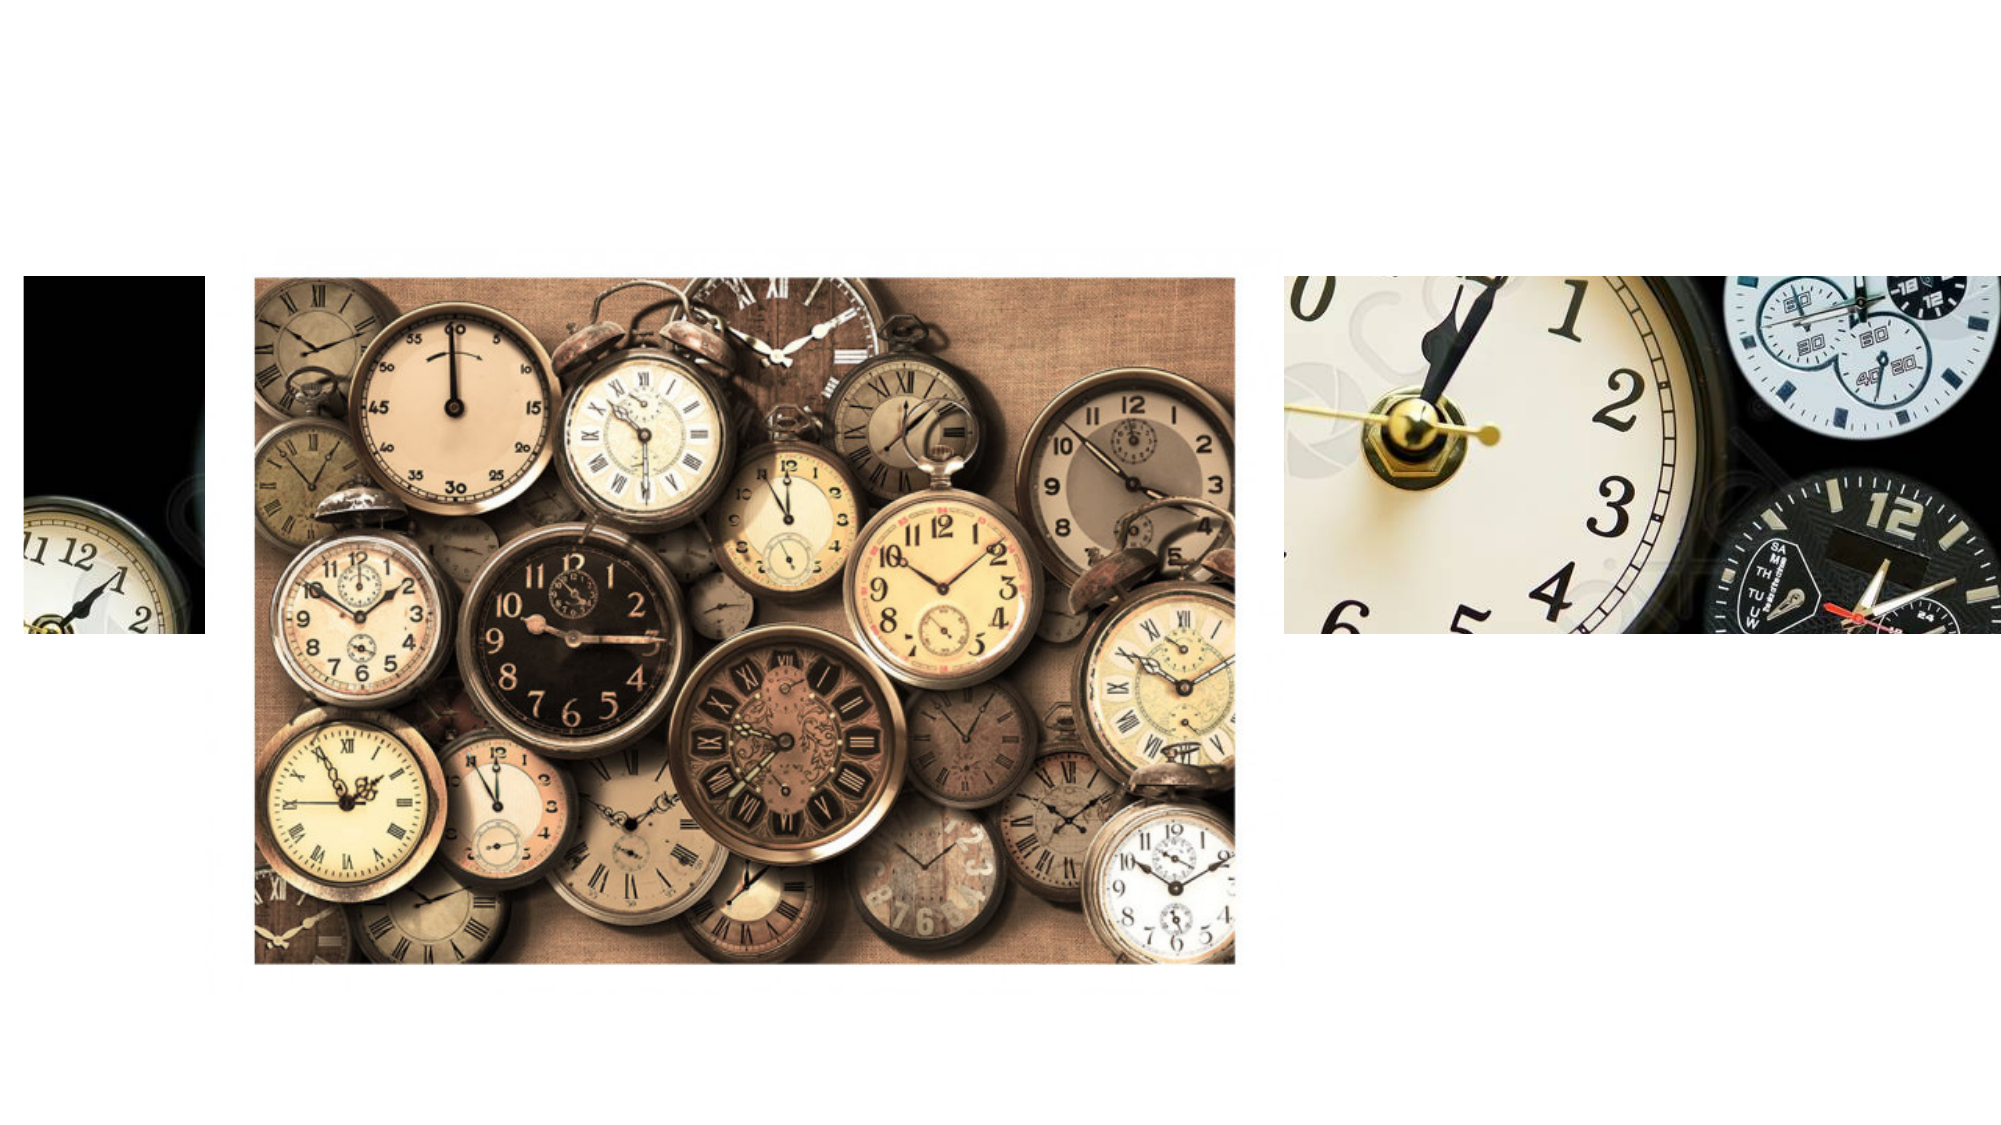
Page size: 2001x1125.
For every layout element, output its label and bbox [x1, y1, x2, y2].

picture [23, 215, 2001, 1026]
